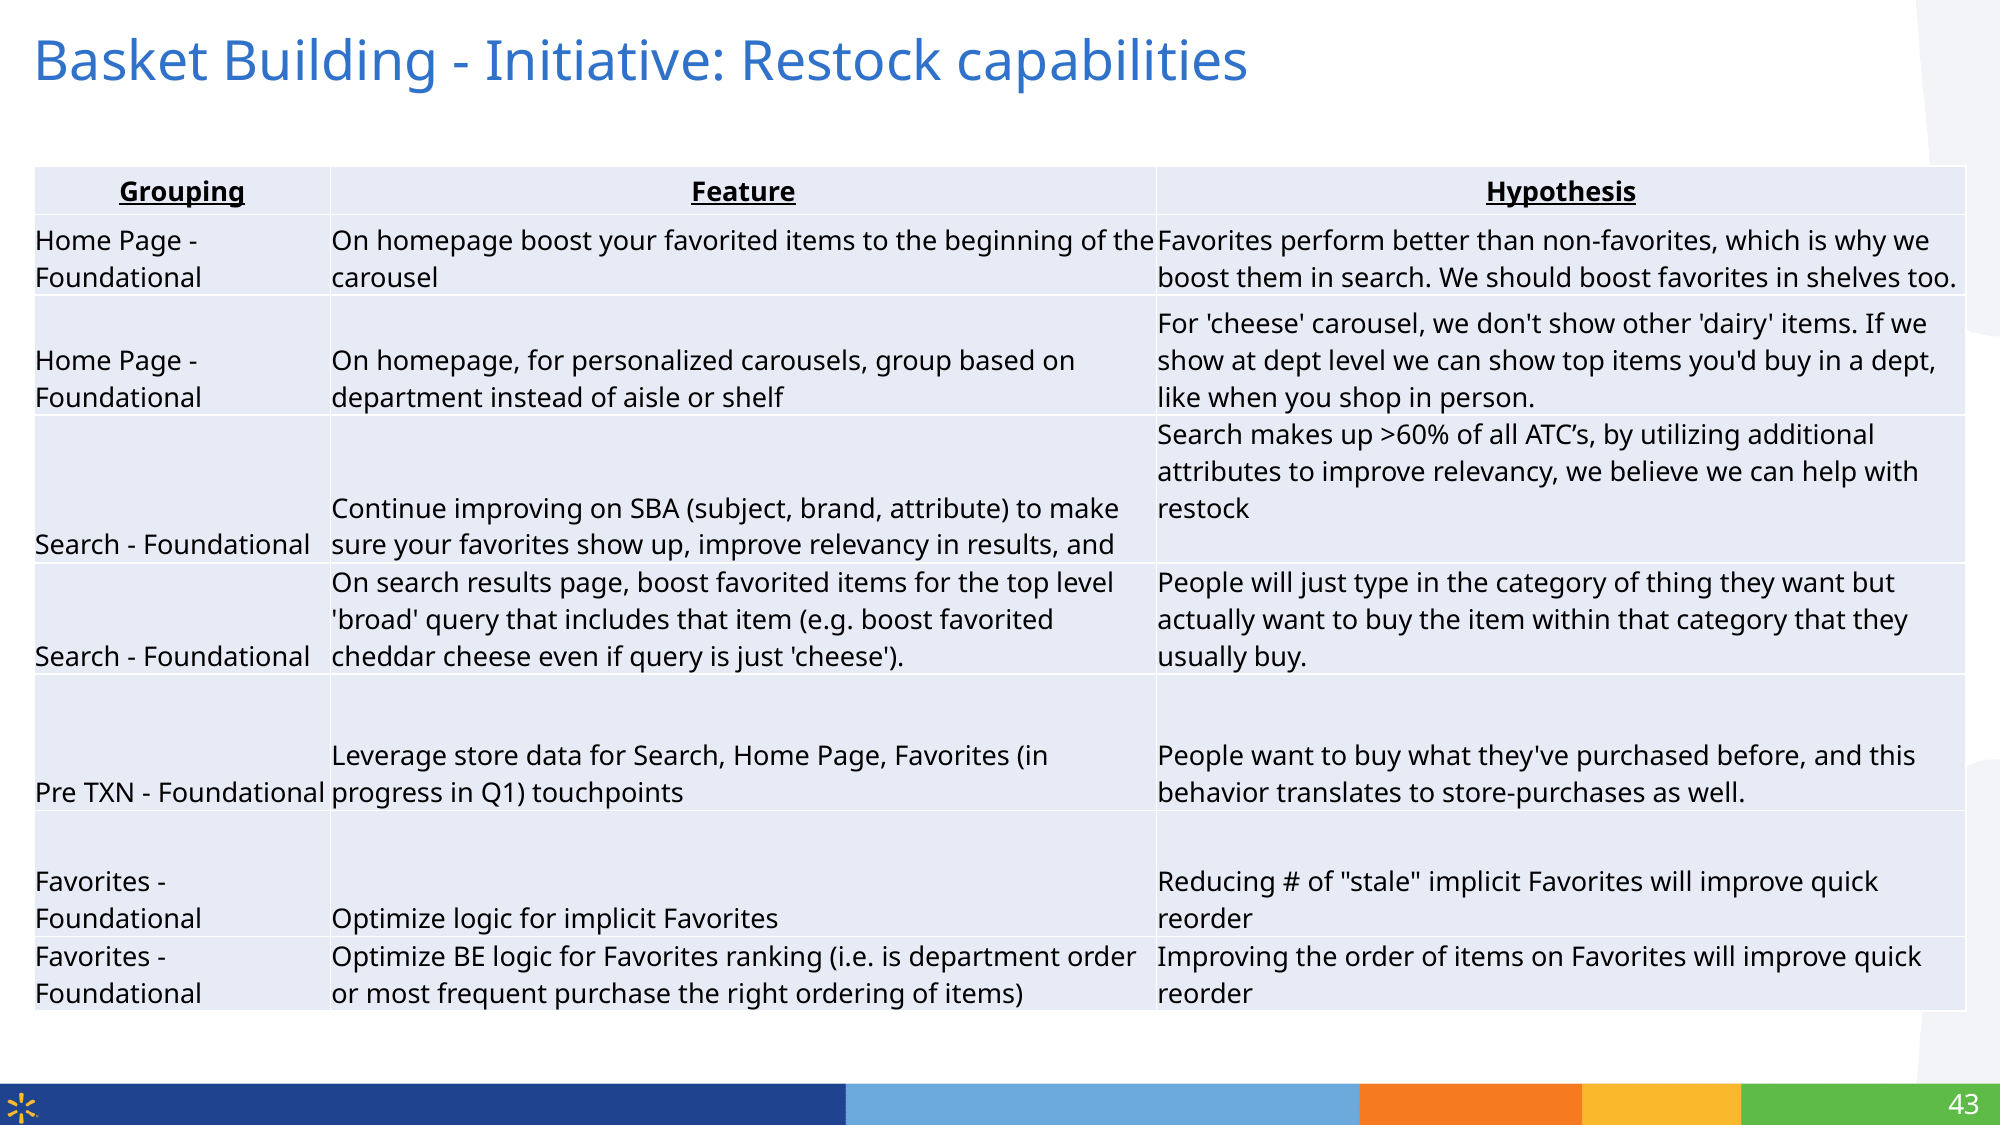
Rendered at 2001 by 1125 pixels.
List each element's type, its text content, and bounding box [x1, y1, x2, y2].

table_cell Home Page - Foundational [35, 215, 330, 294]
table_cell On search results page, boost favorited items for the top level 'broad' query that includes that item (e.g. boost favorited cheddar cheese even if query is just 'cheese'). [331, 564, 1156, 673]
table_cell Favorites - Foundational [35, 937, 330, 1010]
table_header Hypothesis [1157, 167, 1965, 214]
table_cell Continue improving on SBA (subject, brand, attribute) to make sure your favorites show up, improve relevancy in results, and [331, 416, 1156, 562]
table_cell Reducing # of "stale" implicit Favorites will improve quick reorder [1157, 811, 1965, 936]
table_cell Leverage store data for Search, Home Page, Favorites (in progress in Q1) touchpoints [331, 675, 1156, 810]
table_cell Search - Foundational [35, 416, 330, 562]
table_cell Pre TXN - Foundational [35, 675, 330, 810]
table_cell Favorites - Foundational [35, 811, 330, 936]
title Basket Building - Initiative: Restock capabilities [33, 17, 1834, 100]
table_cell Improving the order of items on Favorites will improve quick reorder [1157, 937, 1965, 1010]
table_cell Optimize BE logic for Favorites ranking (i.e. is department order or most frequent purchase the right ordering of items) [331, 937, 1156, 1010]
table_cell Search - Foundational [35, 564, 330, 673]
table_cell On homepage, for personalized carousels, group based on department instead of aisle or shelf [331, 296, 1156, 414]
table_cell People will just type in the category of thing they want but actually want to buy the item within that category that they usually buy. [1157, 564, 1965, 673]
table_header Grouping [35, 167, 330, 214]
table_cell On homepage boost your favorited items to the beginning of the carousel [331, 215, 1156, 294]
picture [0, 0, 2000, 1125]
table_cell Optimize logic for implicit Favorites [331, 811, 1156, 936]
table_cell For 'cheese' carousel, we don't show other 'dairy' items. If we show at dept level we can show top items you'd buy in a dept, like when you shop in person. [1157, 296, 1965, 414]
table_header Feature [331, 167, 1156, 214]
table_cell Search makes up >60% of all ATC’s, by utilizing additional attributes to improve relevancy, we believe we can help with restock [1157, 416, 1965, 562]
table_cell Favorites perform better than non-favorites, which is why we boost them in search. We should boost favorites in shelves too. [1157, 215, 1965, 294]
table_cell Home Page - Foundational [35, 296, 330, 414]
table_cell People want to buy what they've purchased before, and this behavior translates to store-purchases as well. [1157, 675, 1965, 810]
